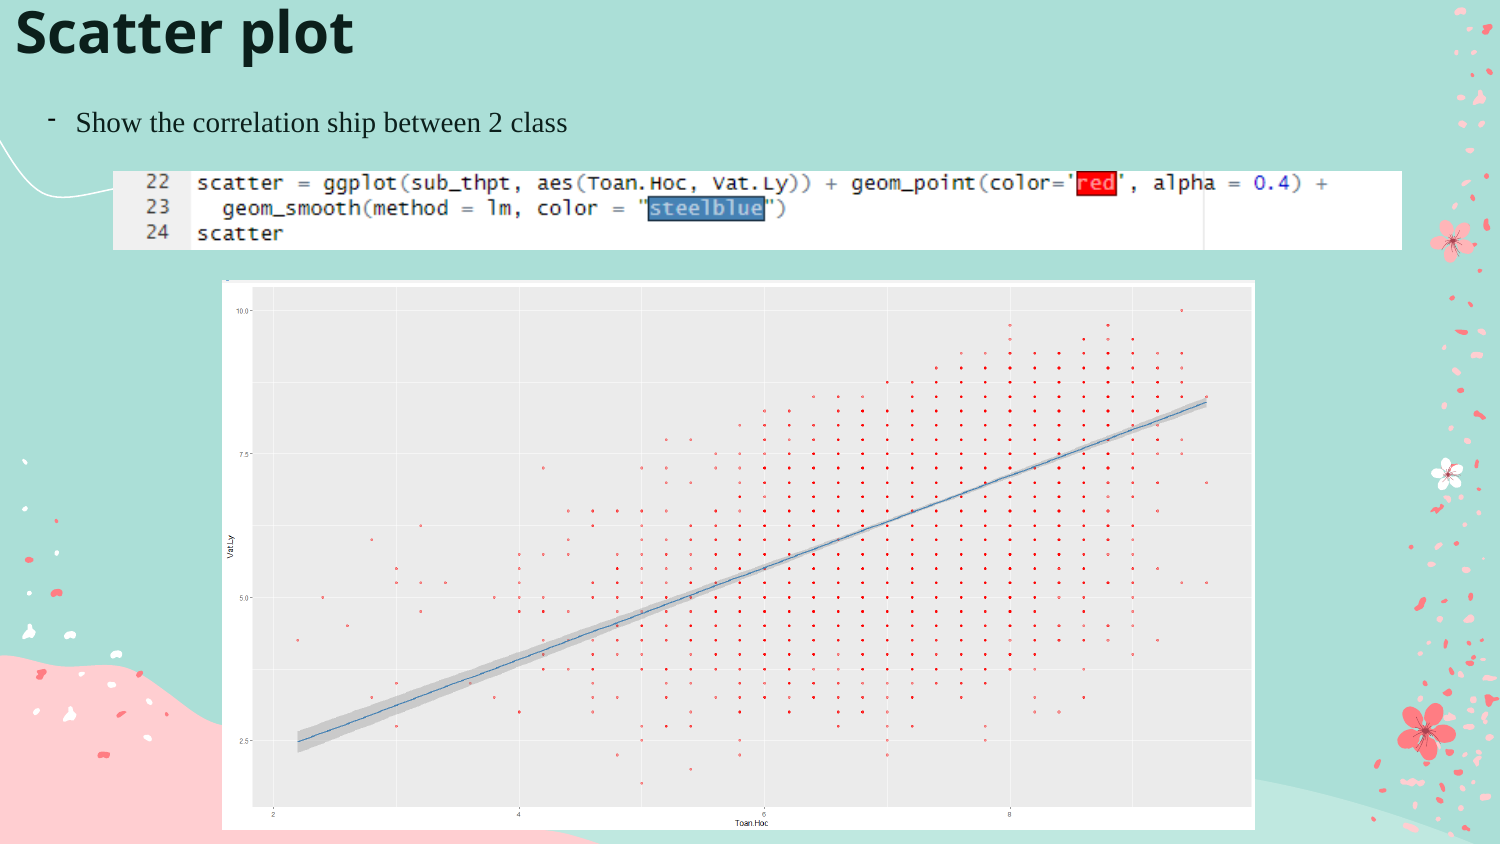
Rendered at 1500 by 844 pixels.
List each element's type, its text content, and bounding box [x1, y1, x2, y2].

title Scatter plot [0, 0, 1500, 70]
text_box Show the correlation ship between 2 class [13, 88, 1401, 299]
picture [113, 171, 1402, 251]
picture [222, 280, 1256, 830]
